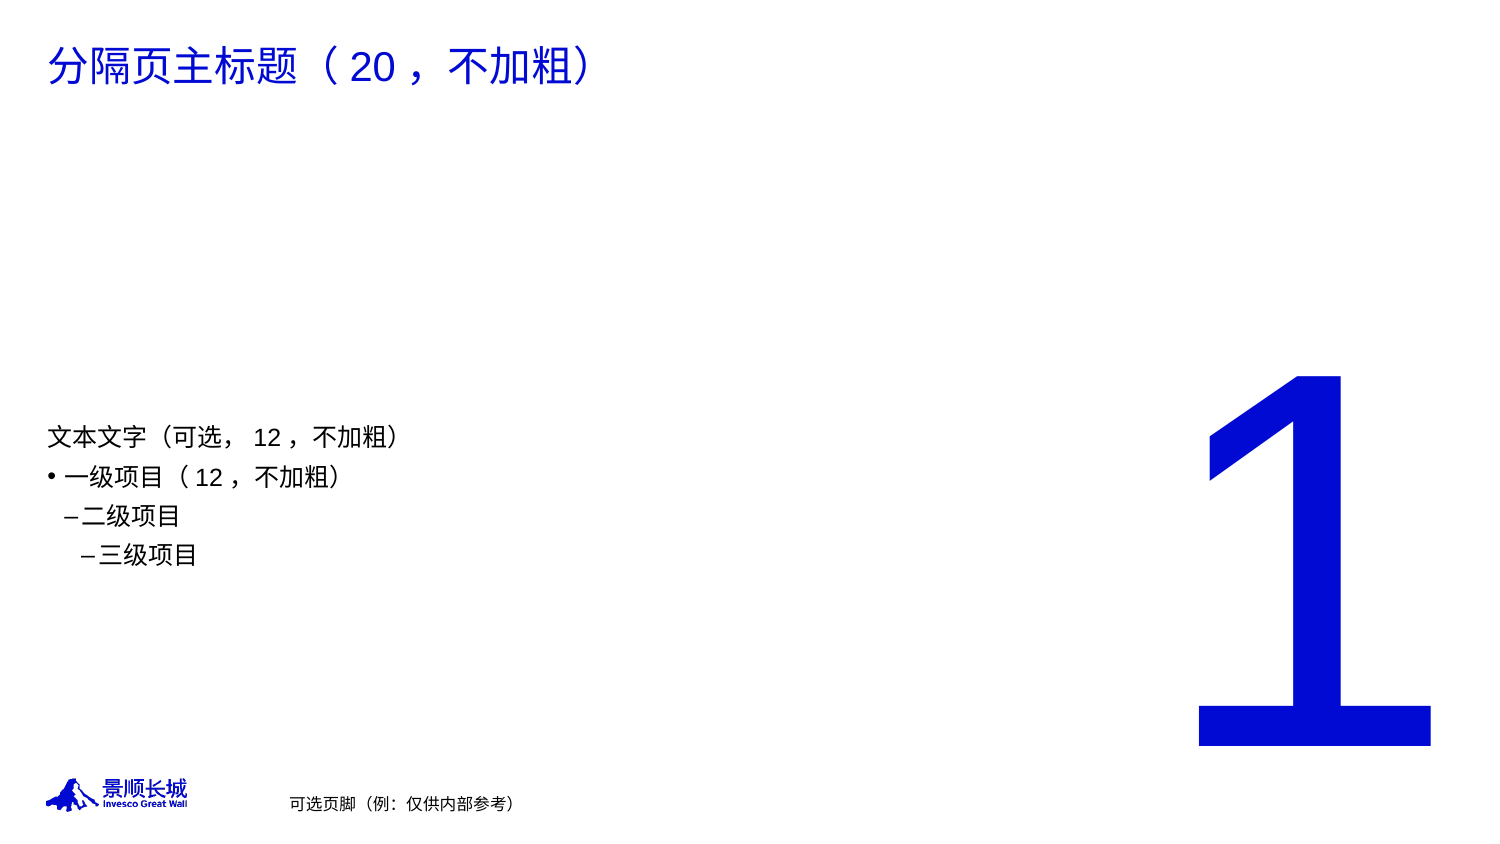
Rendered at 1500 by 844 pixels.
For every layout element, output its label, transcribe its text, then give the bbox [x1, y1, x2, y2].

list 文本文字（可选，12，不加粗） 一级项目（12，不加粗） 二级项目 三级项目 [47, 421, 595, 750]
footer 可选页脚（例：仅供内部参考） [289, 792, 777, 815]
picture [46, 778, 187, 812]
title 分隔页主标题（20，不加粗） [47, 39, 751, 134]
text_box 1 [777, 0, 1458, 844]
